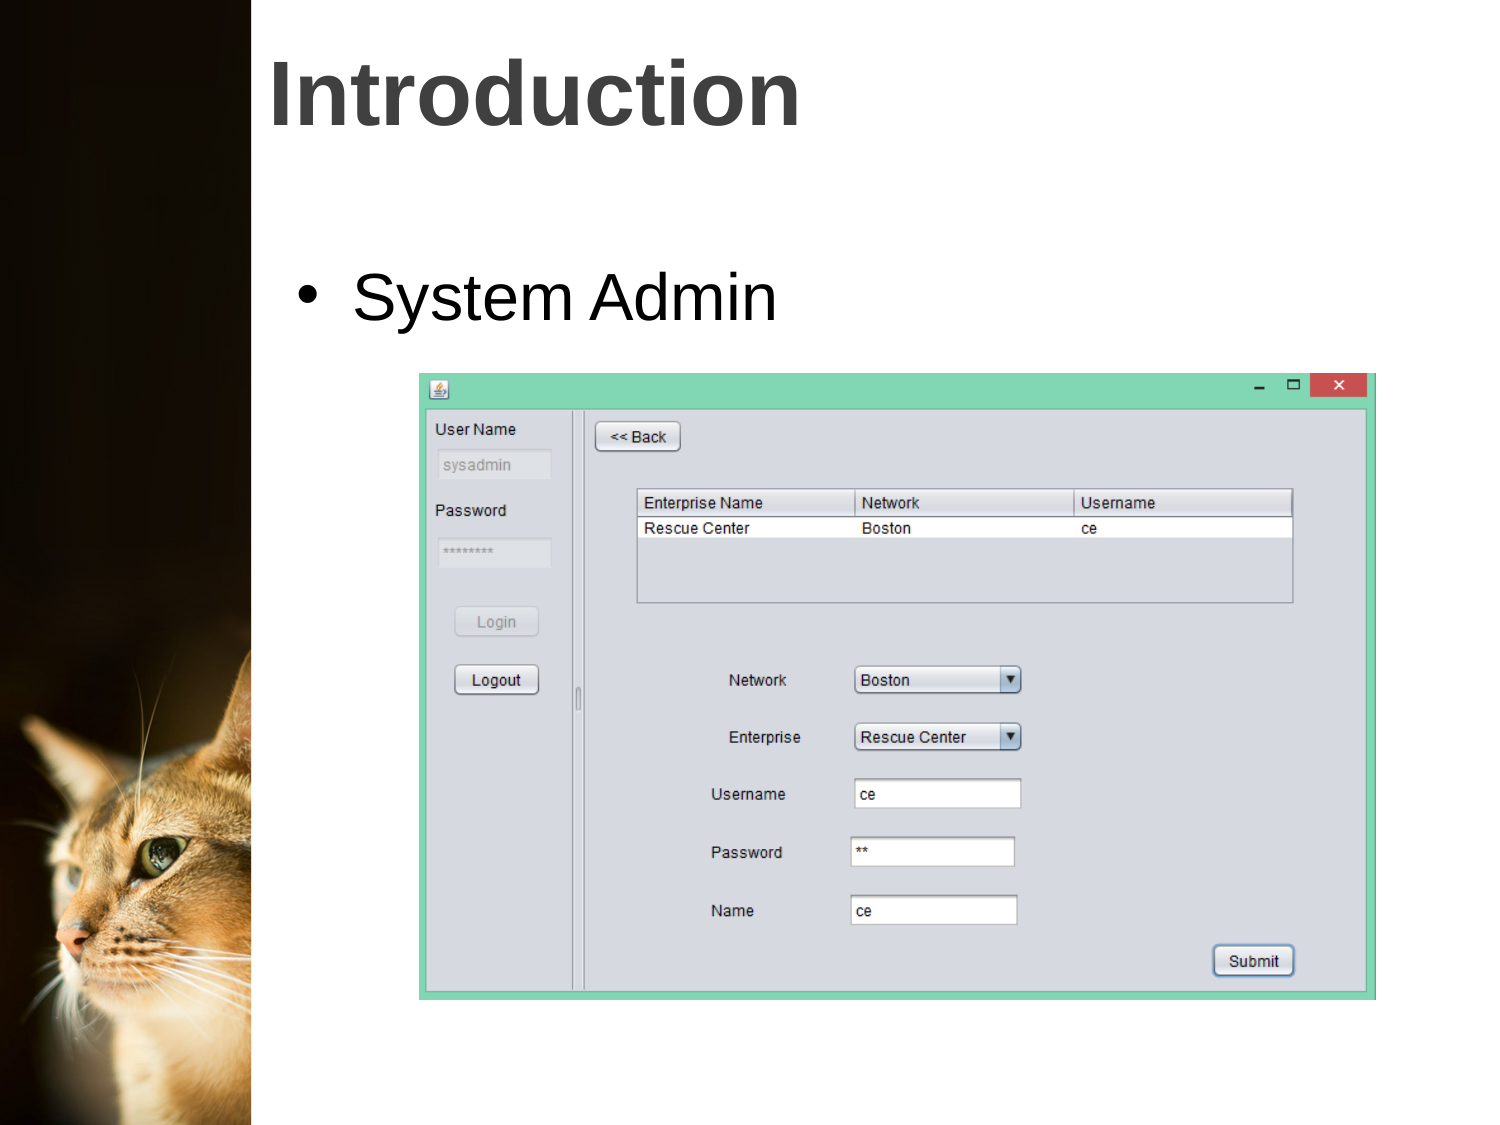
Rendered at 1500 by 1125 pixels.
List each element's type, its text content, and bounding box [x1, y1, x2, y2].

list System Admin [281, 246, 1457, 1067]
picture [0, 0, 1500, 1125]
title Introduction [253, 2, 1500, 176]
